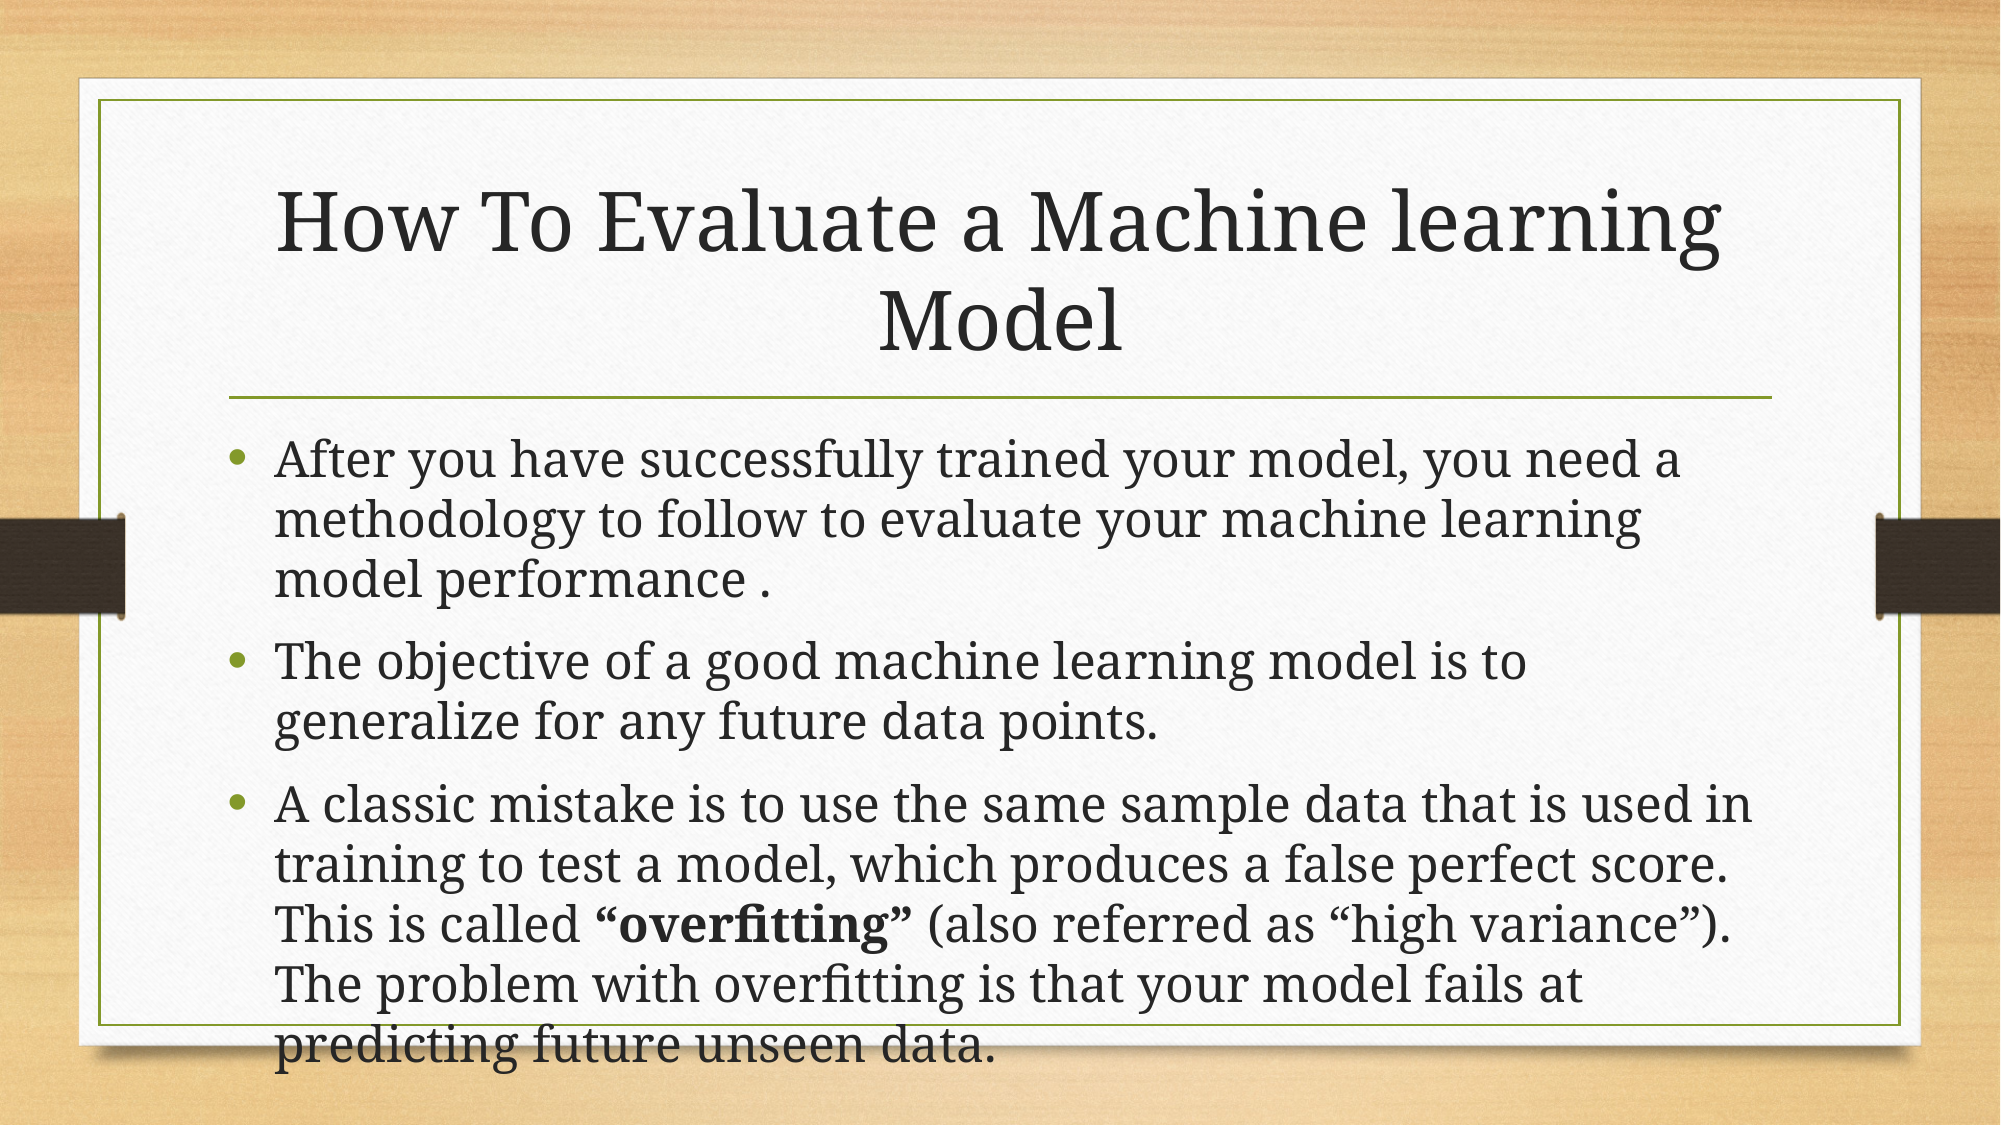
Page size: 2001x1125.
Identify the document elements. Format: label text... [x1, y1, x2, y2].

title How To Evaluate a Machine learning Model [212, 161, 1788, 375]
picture [0, 0, 2001, 1125]
list After you have successfully trained your model, you need a methodology to follow to evaluate your machine learning model performance . The objective of a good machine learning model is to generalize for any future data points. A classic mistake is to use the same sample data that is used in training to test a model, which produces a false perfect score. This is called “overfitting” (also referred as “high variance”). The problem with overfitting is that your model fails at predicting future unseen data. [212, 419, 1788, 964]
